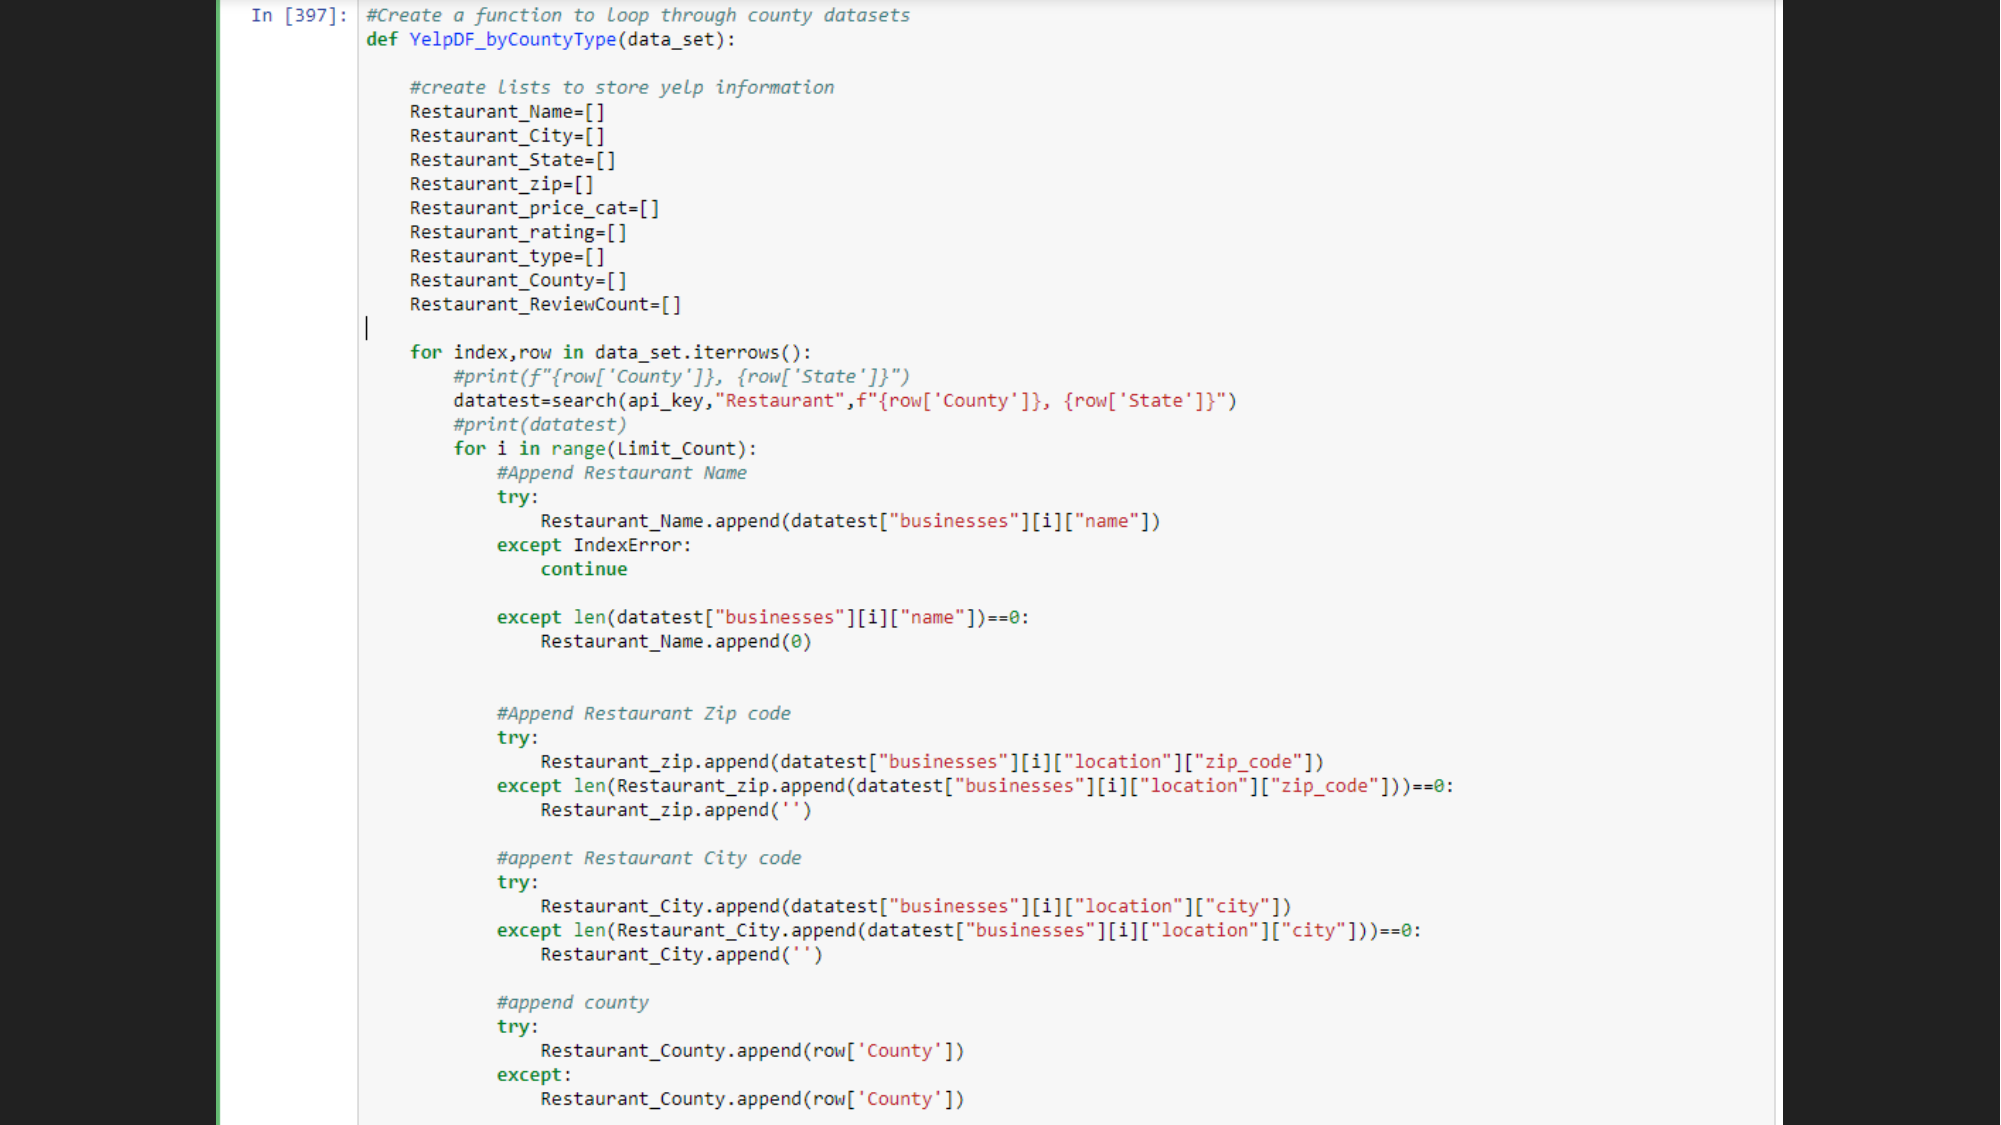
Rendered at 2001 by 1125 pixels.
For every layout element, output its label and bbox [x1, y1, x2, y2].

picture [216, 0, 1784, 1125]
